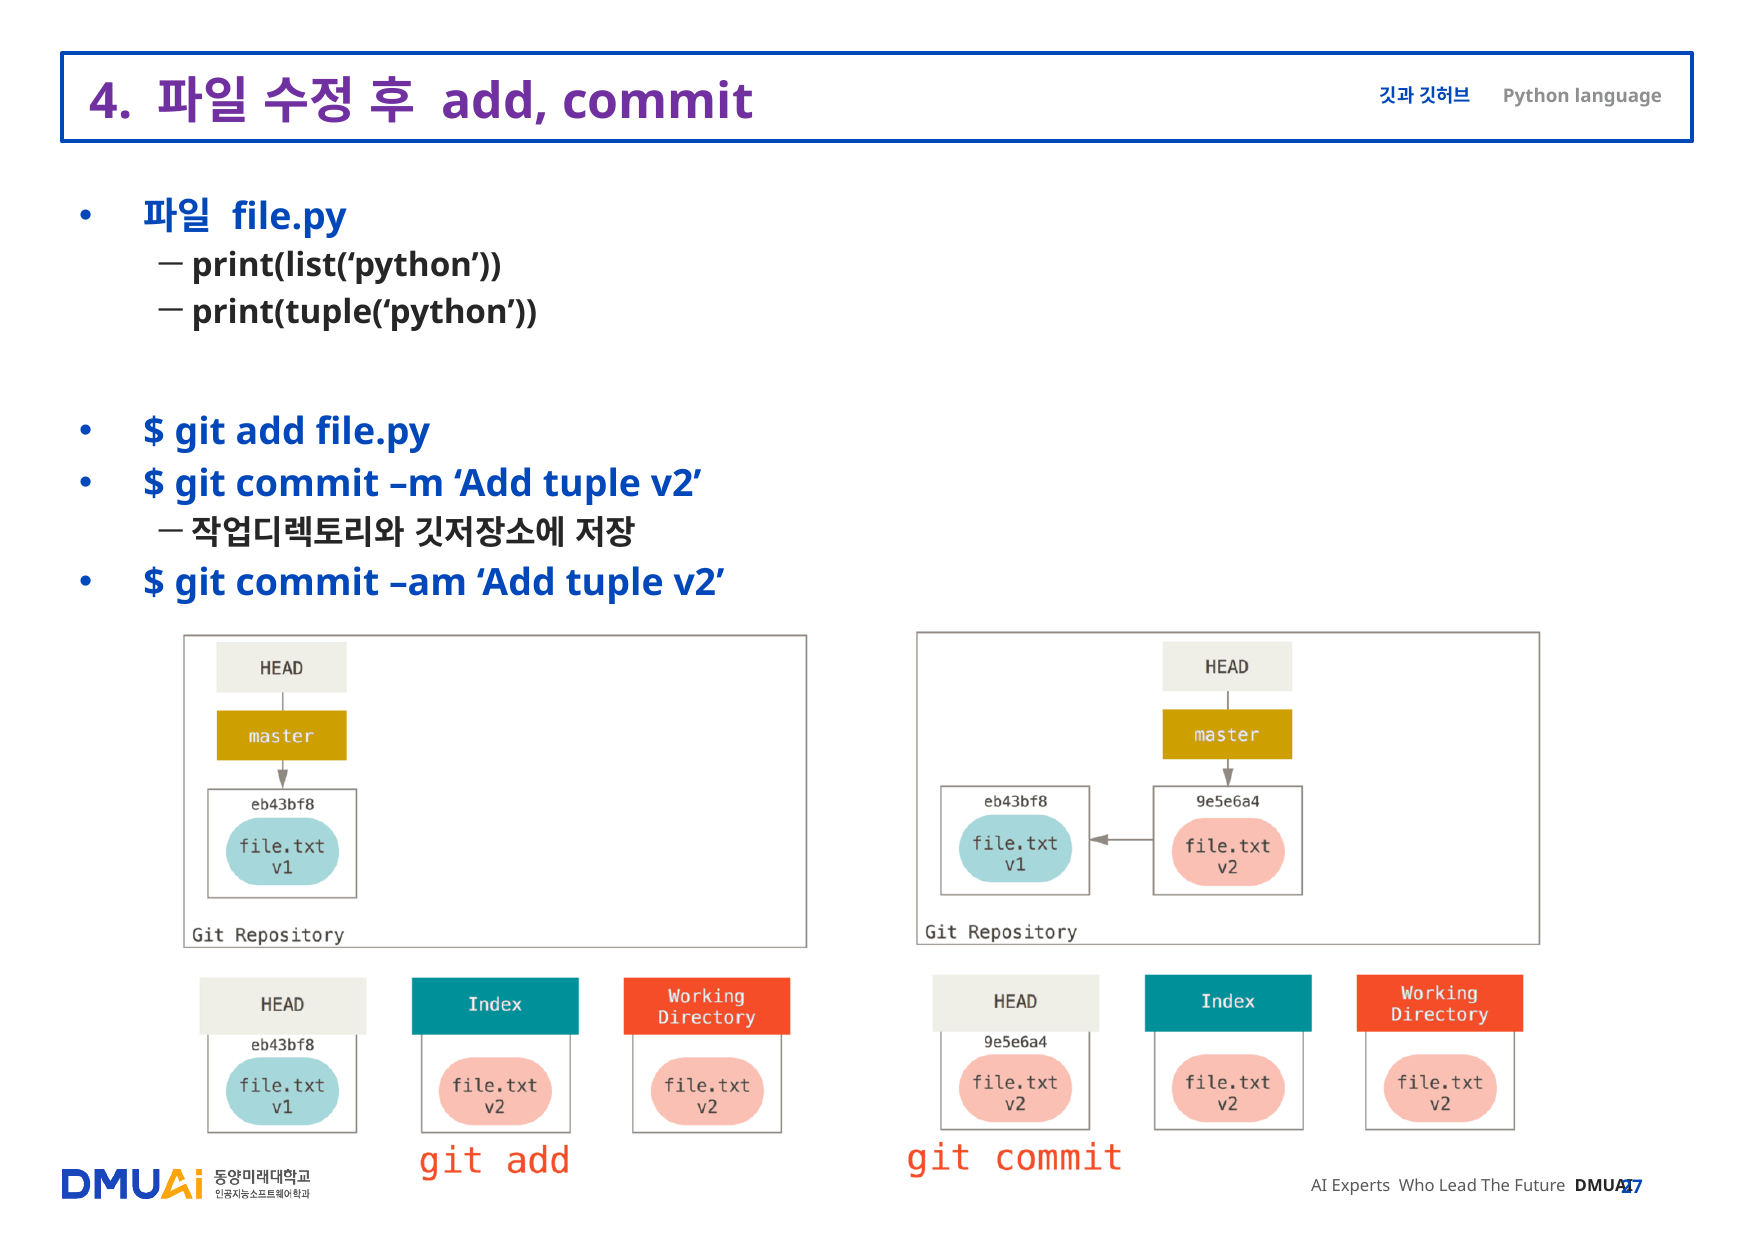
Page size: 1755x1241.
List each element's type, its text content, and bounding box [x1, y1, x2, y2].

list 파일 file.py print(list(‘python’)) print(tuple(‘python’)) $ git add file.py $ git commit –m ‘Add tuple v2’ 작업디렉토리와 깃저장소에 저장 $ git commit –am ‘Add tuple v2’ [62, 183, 1681, 1140]
picture [62, 619, 821, 1199]
title 4. 파일 수정 후 add, commit [72, 69, 1055, 128]
picture [900, 617, 1555, 1191]
